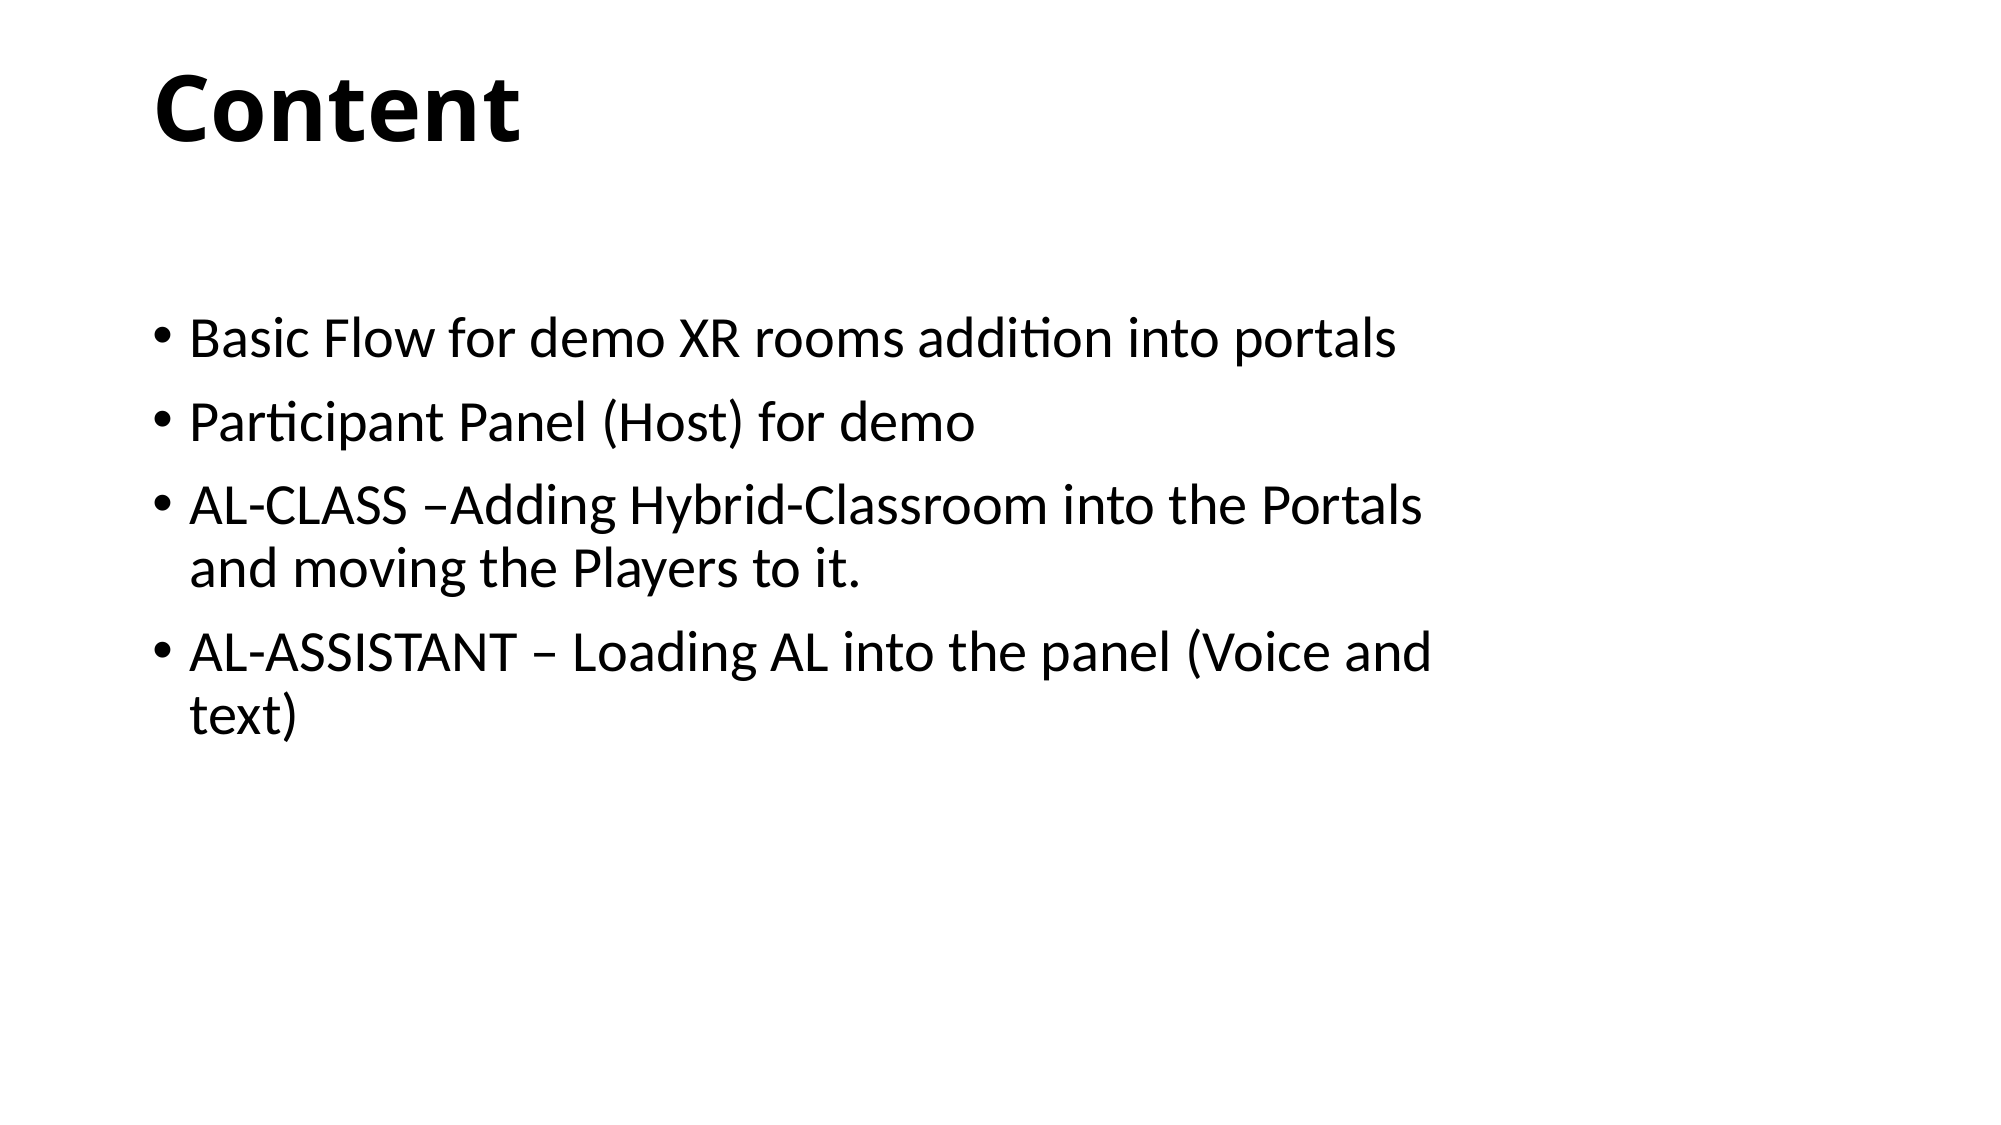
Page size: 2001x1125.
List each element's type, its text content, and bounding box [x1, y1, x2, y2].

list Basic Flow for demo XR rooms addition into portals Participant Panel (Host) for demo AL-CLASS –Adding Hybrid-Classroom into the Portals and moving the Players to it. AL-ASSISTANT – Loading AL into the panel (Voice and text) [137, 299, 1500, 1014]
title Content [137, 3, 1863, 221]
